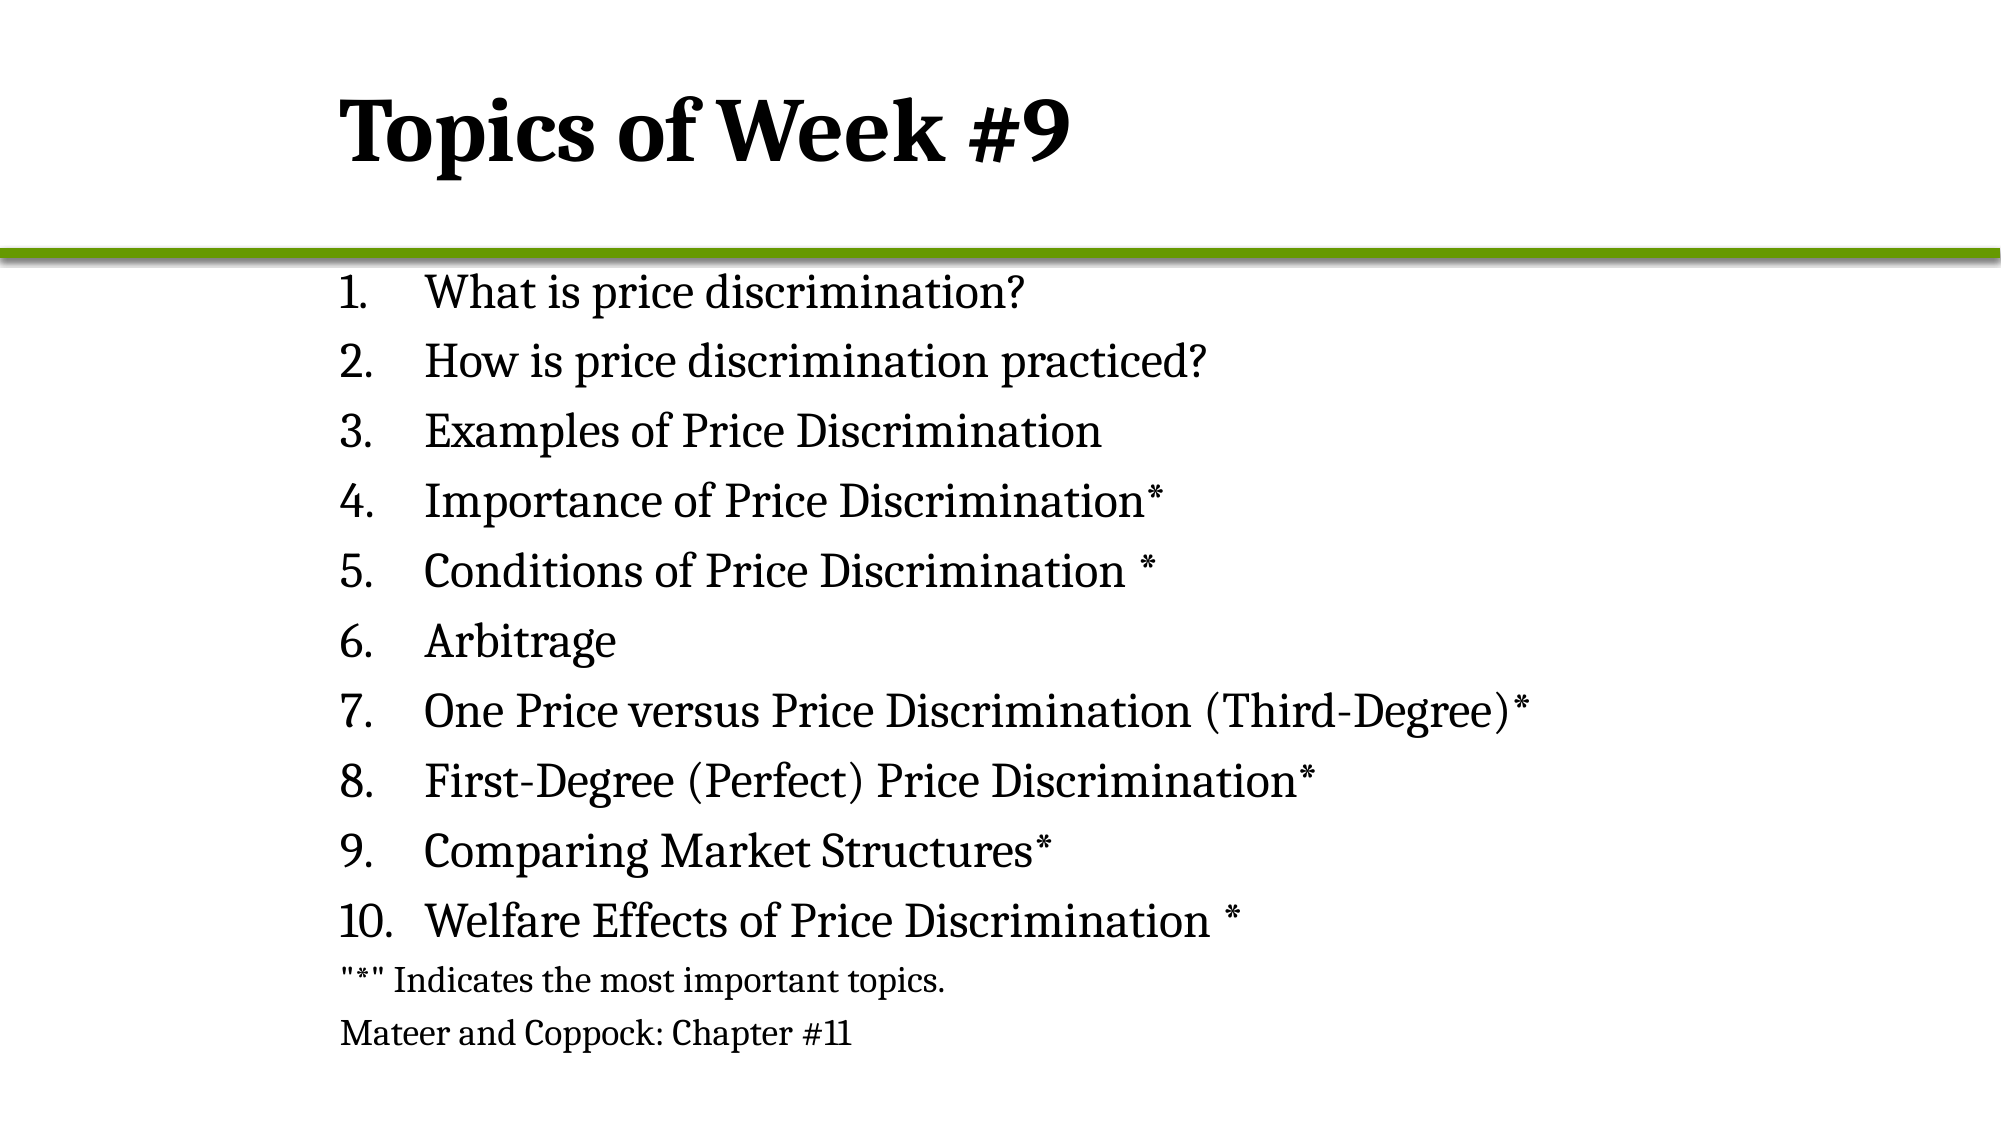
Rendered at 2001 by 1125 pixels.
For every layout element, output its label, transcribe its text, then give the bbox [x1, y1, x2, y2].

list What is price discrimination? How is price discrimination practiced? Examples of Price Discrimination Importance of Price Discrimination* Conditions of Price Discrimination * Arbitrage One Price versus Price Discrimination (Third-Degree)* First-Degree (Perfect) Price Discrimination* Comparing Market Structures* Welfare Effects of Price Discrimination * "*" Indicates the most important topics. Mateer and Coppock: Chapter #11 [324, 250, 1675, 1089]
title Topics of Week #9 [324, 0, 1675, 250]
